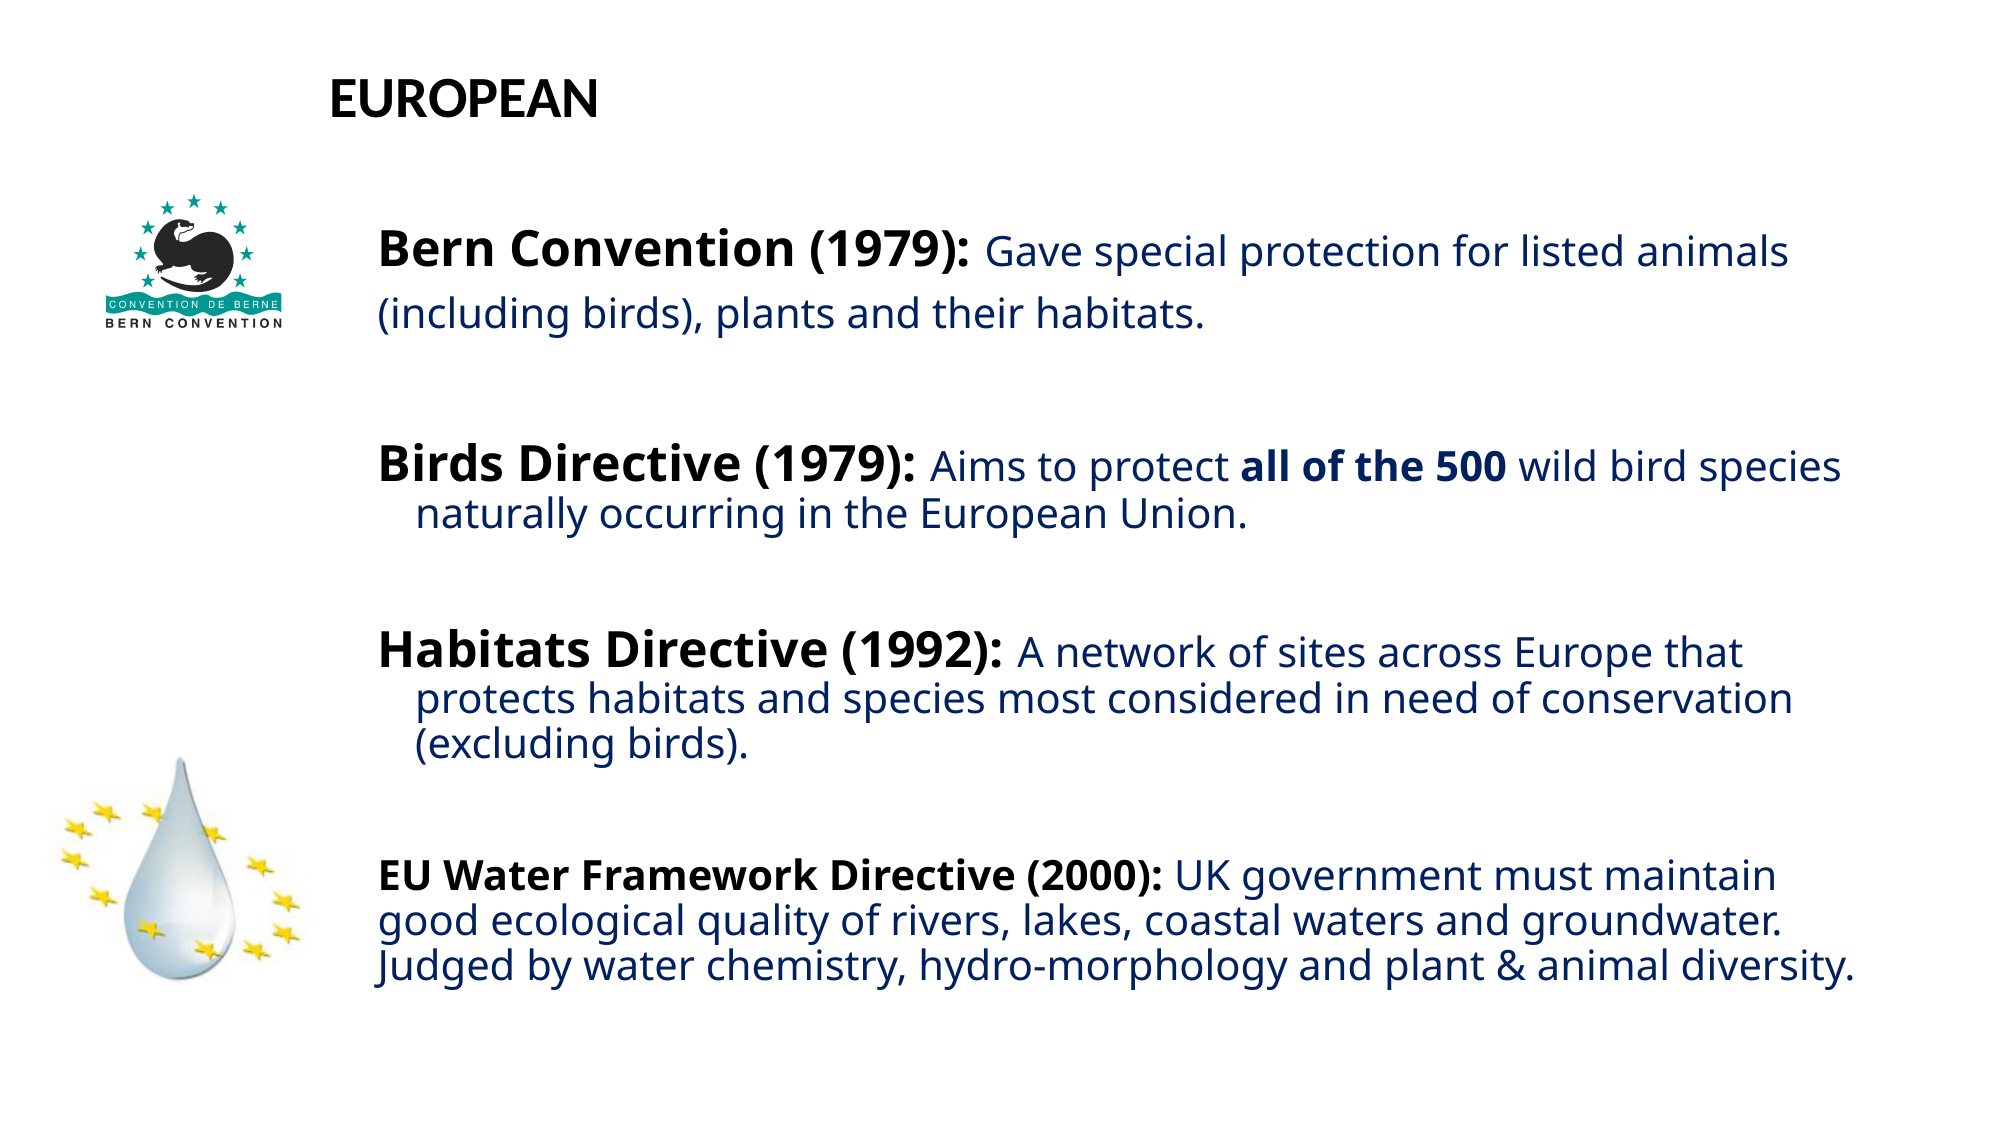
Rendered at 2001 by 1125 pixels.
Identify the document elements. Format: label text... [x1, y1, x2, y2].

picture [104, 192, 284, 330]
text_box EUROPEAN [314, 52, 876, 137]
picture [47, 745, 315, 993]
list Bern Convention (1979): Gave special protection for listed animals (including birds), plants and their habitats. Birds Directive (1979): Aims to protect all of the 500 wild bird species naturally occurring in the European Union. Habitats Directive (1992): A network of sites across Europe that protects habitats and species most considered in need of conservation (excluding birds). EU Water Framework Directive (2000): UK government must maintain good ecological quality of rivers, lakes, coastal waters and groundwater. Judged by water chemistry, hydro-morphology and plant & animal diversity. . [362, 197, 1902, 957]
